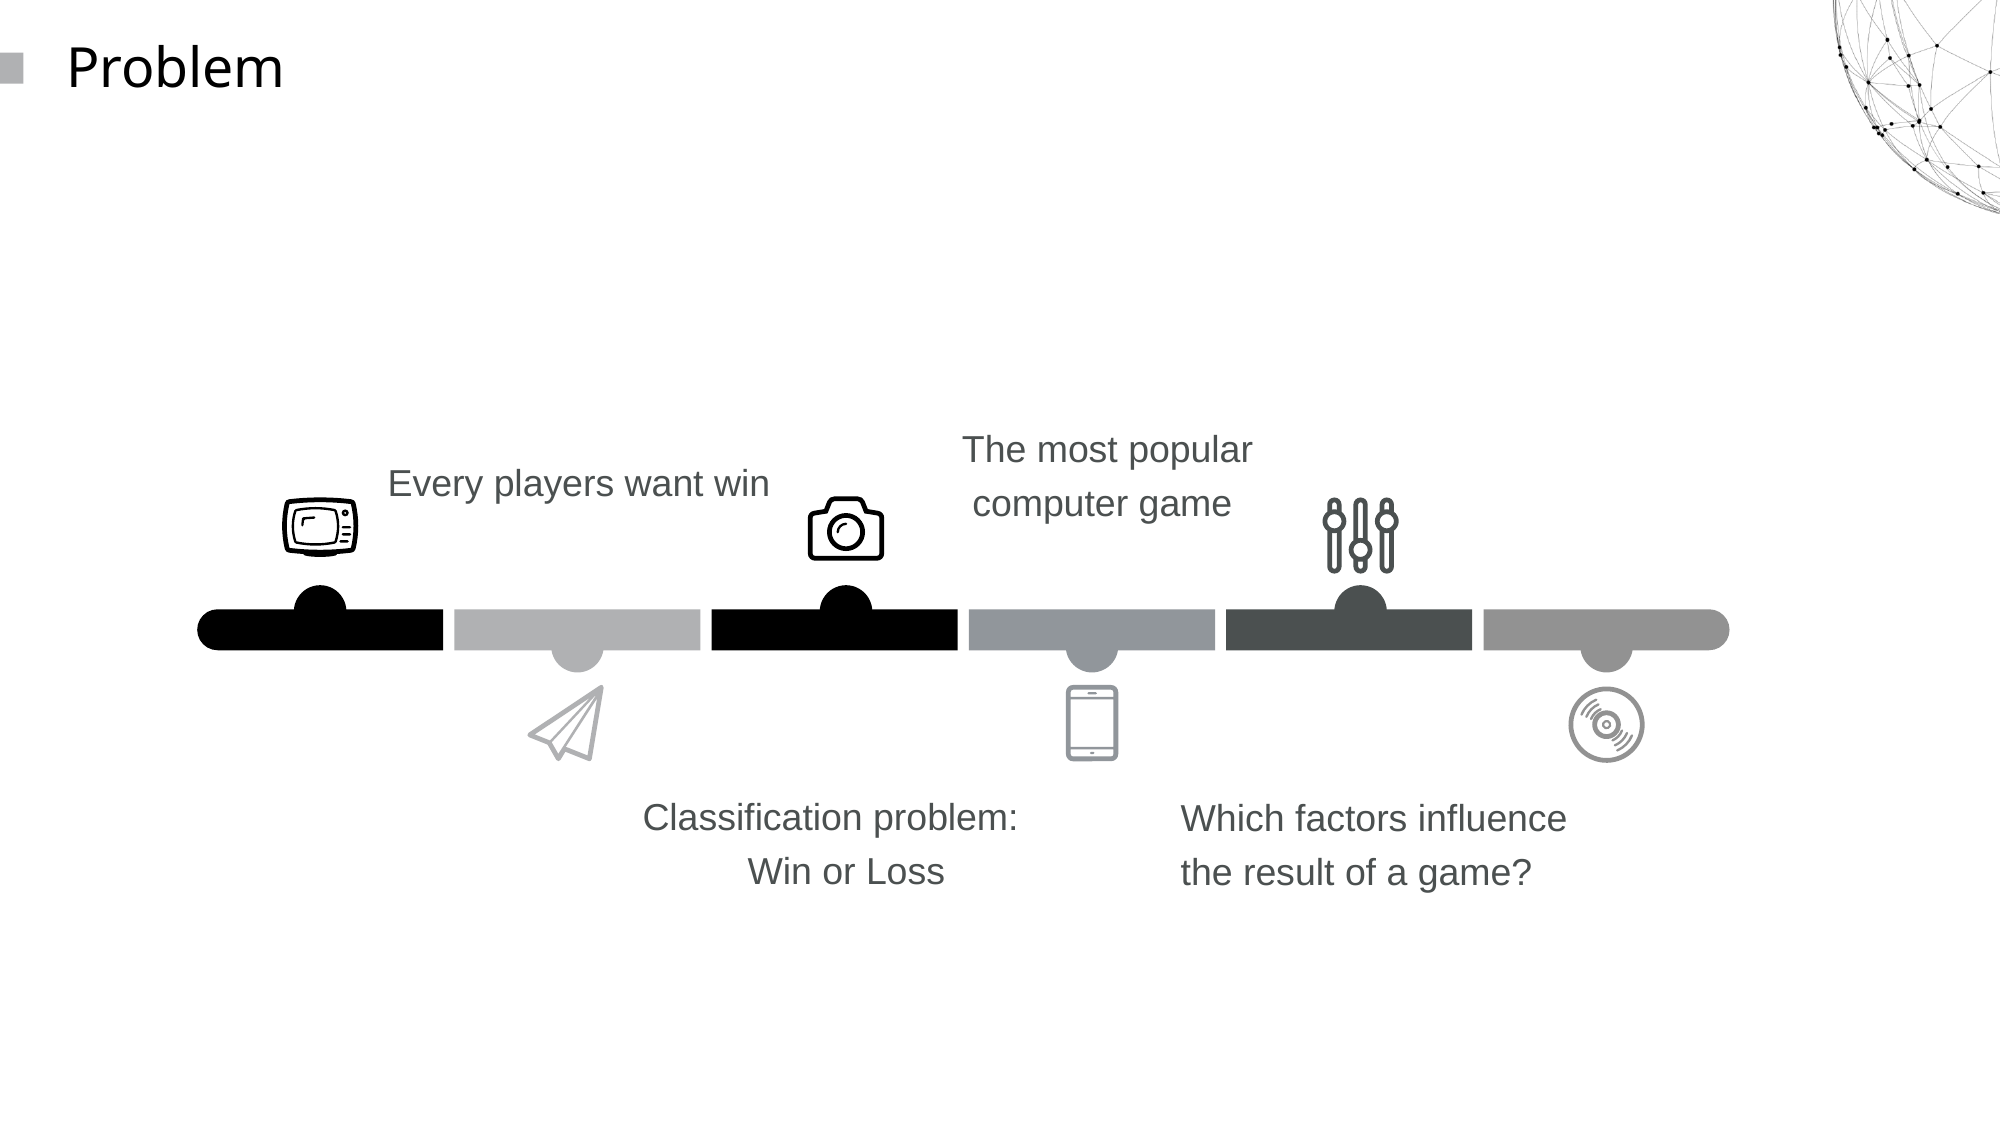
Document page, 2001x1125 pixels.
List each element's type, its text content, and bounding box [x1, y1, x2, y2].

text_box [1568, 686, 1645, 763]
picture [711, 0, 2000, 725]
text_box [527, 684, 604, 762]
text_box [807, 496, 885, 561]
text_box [711, 585, 958, 651]
text_box Every players want win [387, 361, 796, 592]
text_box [1226, 585, 1473, 651]
text_box The most popular computer game [938, 354, 1278, 585]
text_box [454, 609, 701, 673]
text_box [0, 52, 24, 85]
text_box Classification problem: Win or Loss [642, 723, 1051, 954]
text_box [197, 585, 444, 651]
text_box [1483, 609, 1730, 673]
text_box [282, 497, 359, 557]
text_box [1322, 497, 1399, 574]
text_box Which factors influence the result of a game? [1180, 723, 1589, 954]
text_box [1065, 684, 1119, 762]
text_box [969, 609, 1216, 673]
text_box Problem [51, 25, 301, 107]
